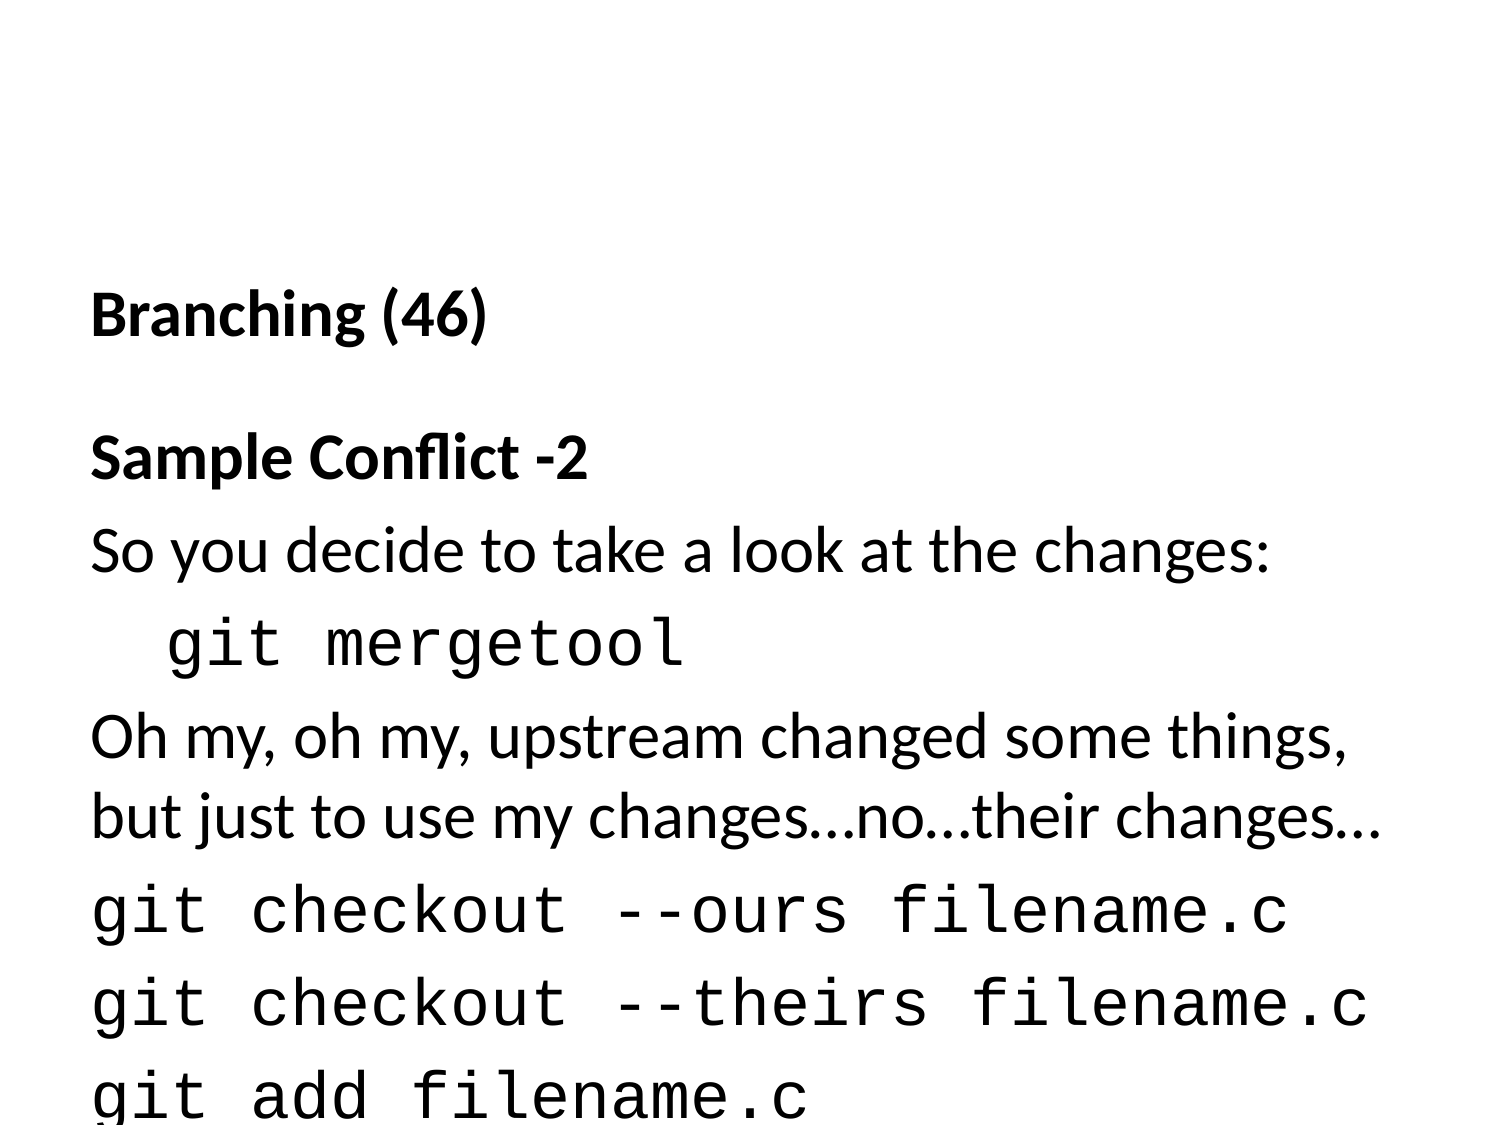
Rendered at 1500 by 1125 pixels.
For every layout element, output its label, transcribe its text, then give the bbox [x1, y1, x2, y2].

list Branching (46) Sample Conflict -2 So you decide to take a look at the changes: git mergetool Oh my, oh my, upstream changed some things, but just to use my changes…no…their changes… git checkout --ours filename.c git checkout --theirs filename.c git add filename.c git commit -m "using theirs" [75, 262, 1425, 1005]
